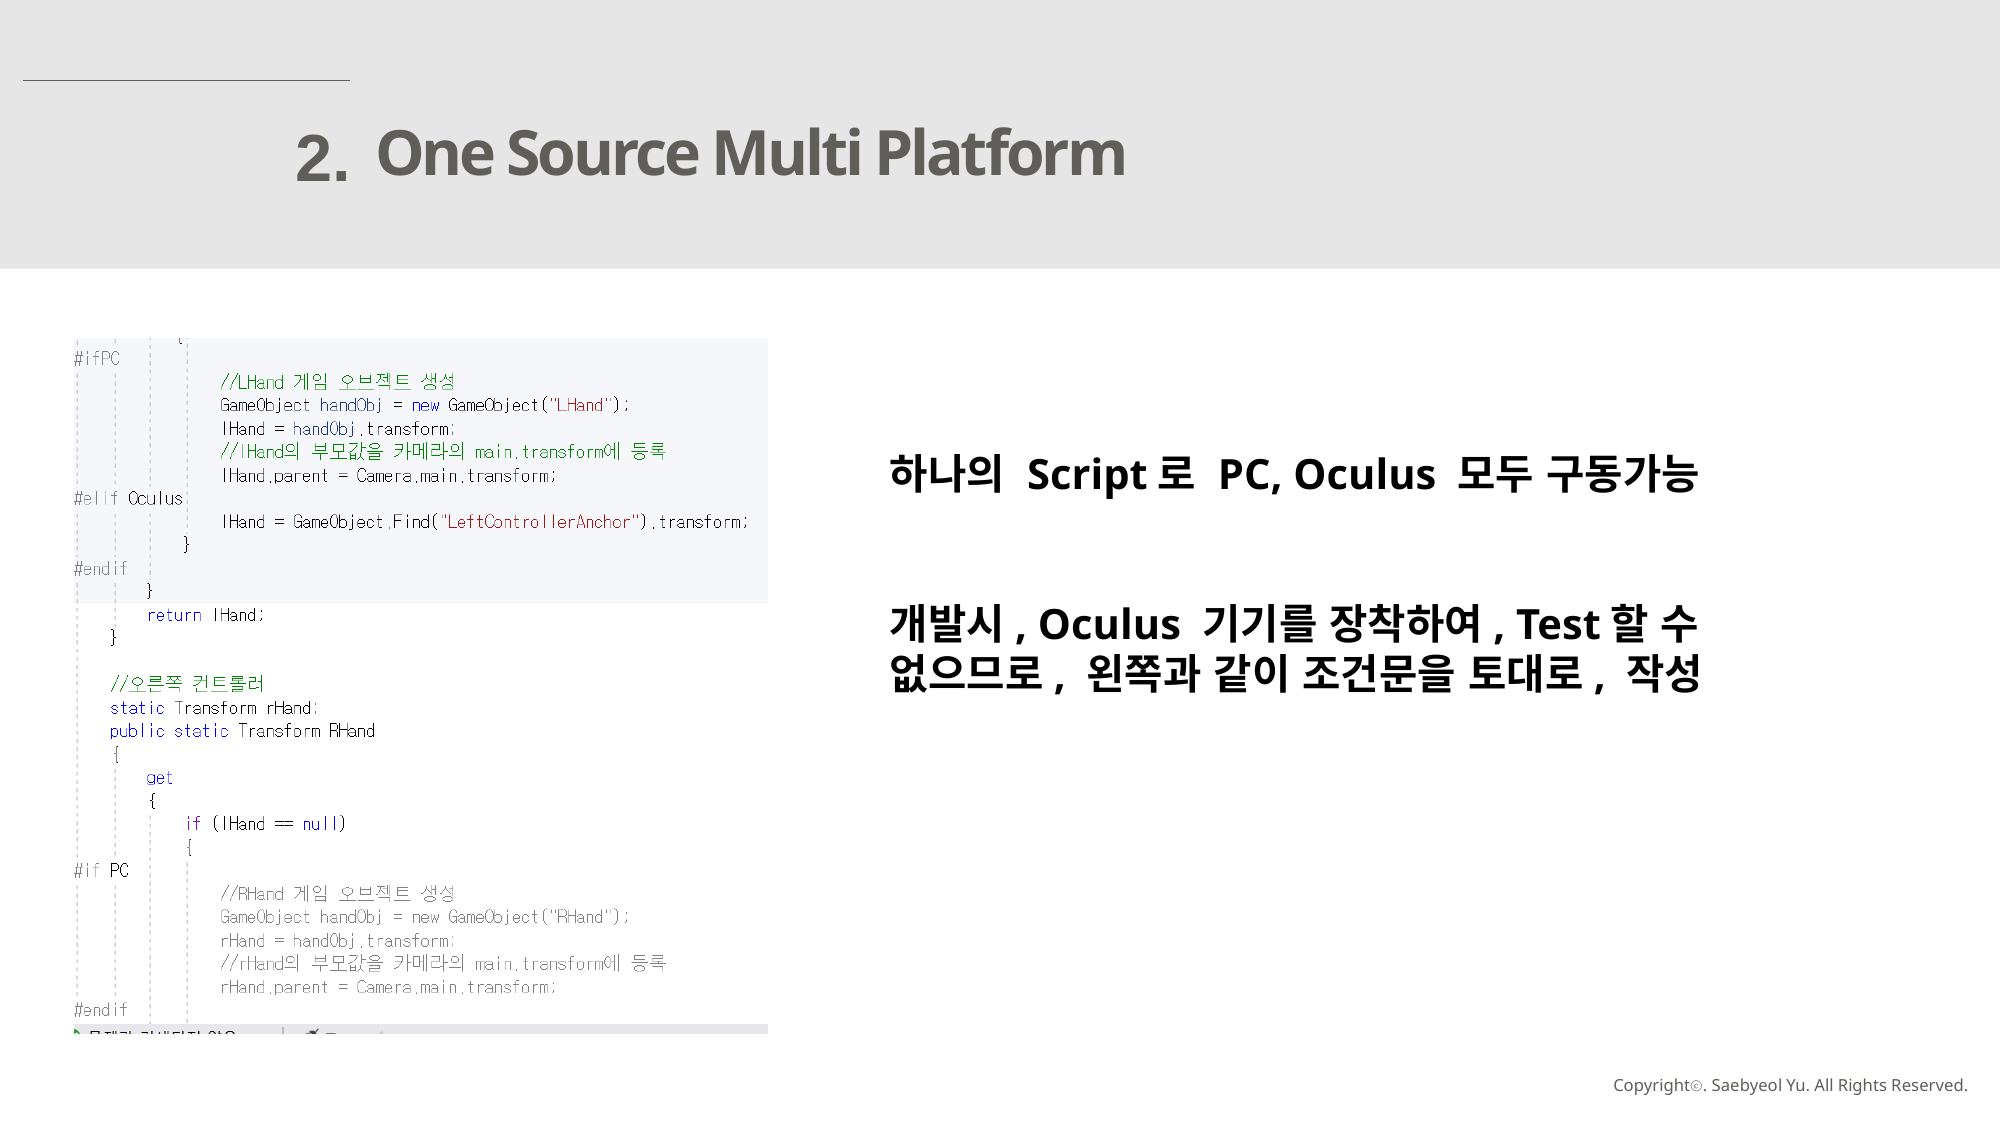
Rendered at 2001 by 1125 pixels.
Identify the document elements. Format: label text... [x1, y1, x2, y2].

text_box One Source Multi Platform [360, 105, 1144, 196]
text_box [0, 0, 2000, 270]
text_box 하나의 Script로 PC, Oculus 모두 구동가능 개발시, Oculus 기기를 장착하여, Test할 수 없으므로, 왼쪽과 같이 조건문을 토대로, 작성 [875, 440, 1875, 706]
picture [74, 338, 768, 1034]
text_box 2. [280, 106, 366, 202]
